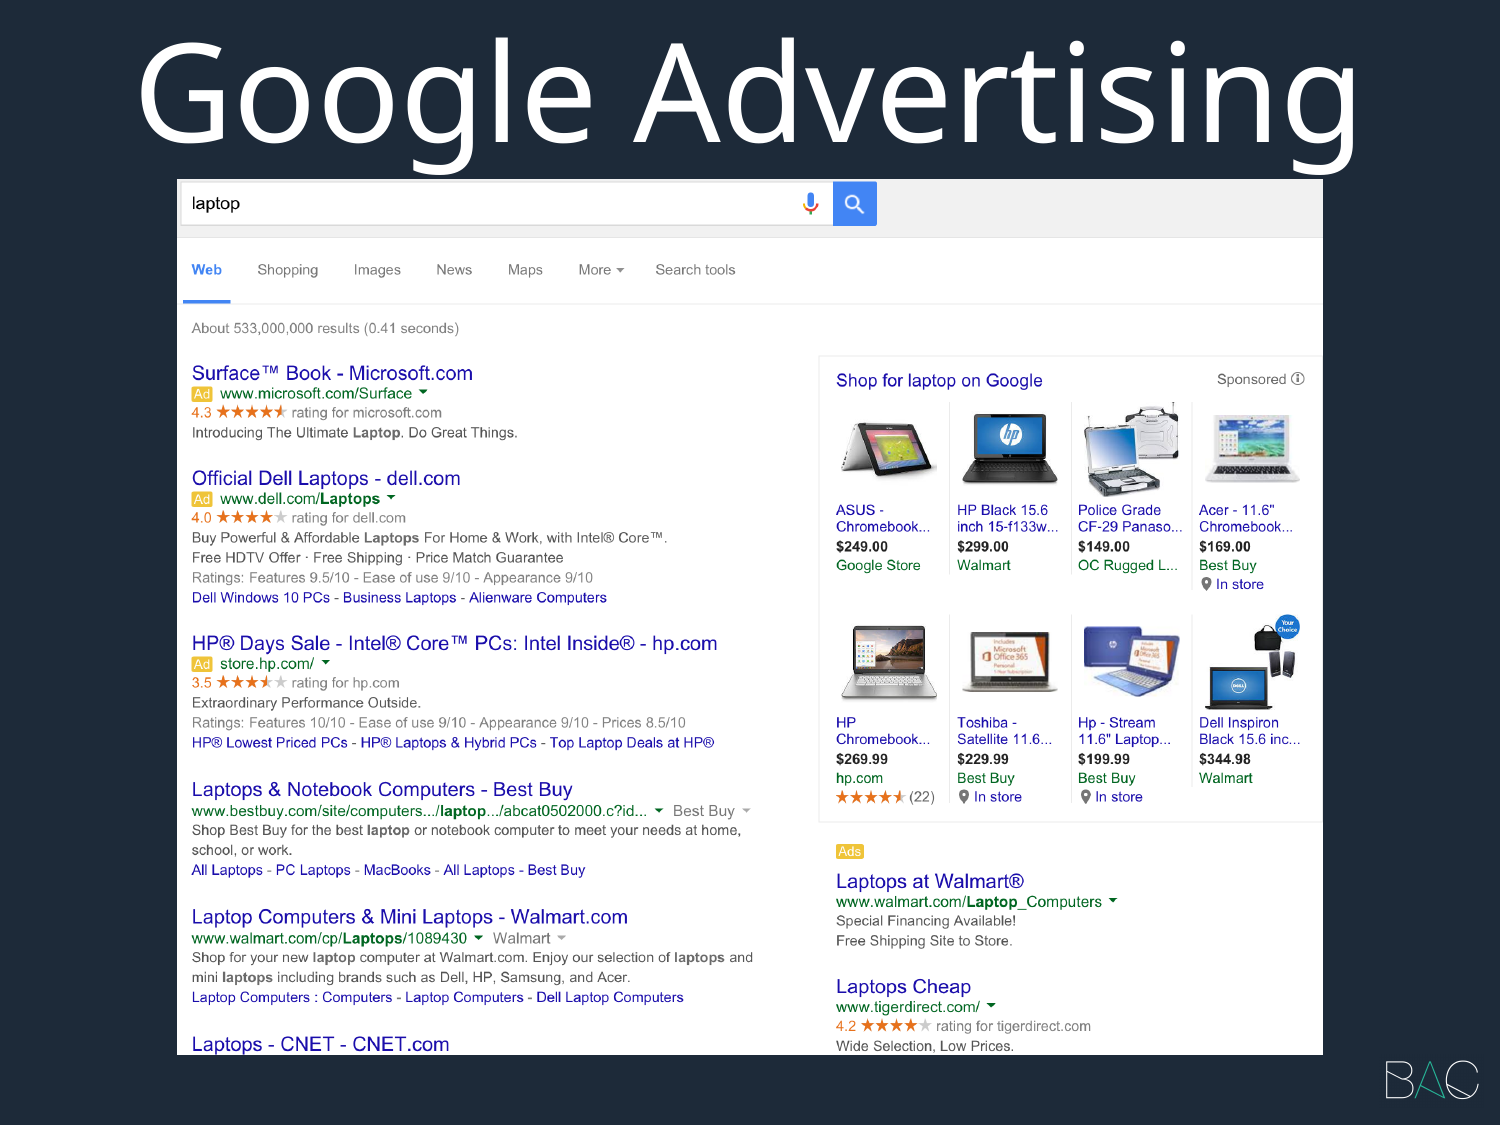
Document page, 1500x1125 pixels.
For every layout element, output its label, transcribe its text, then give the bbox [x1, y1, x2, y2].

picture [177, 179, 1323, 1055]
text_box Google Advertising [0, 0, 1500, 178]
picture [1379, 1054, 1484, 1108]
